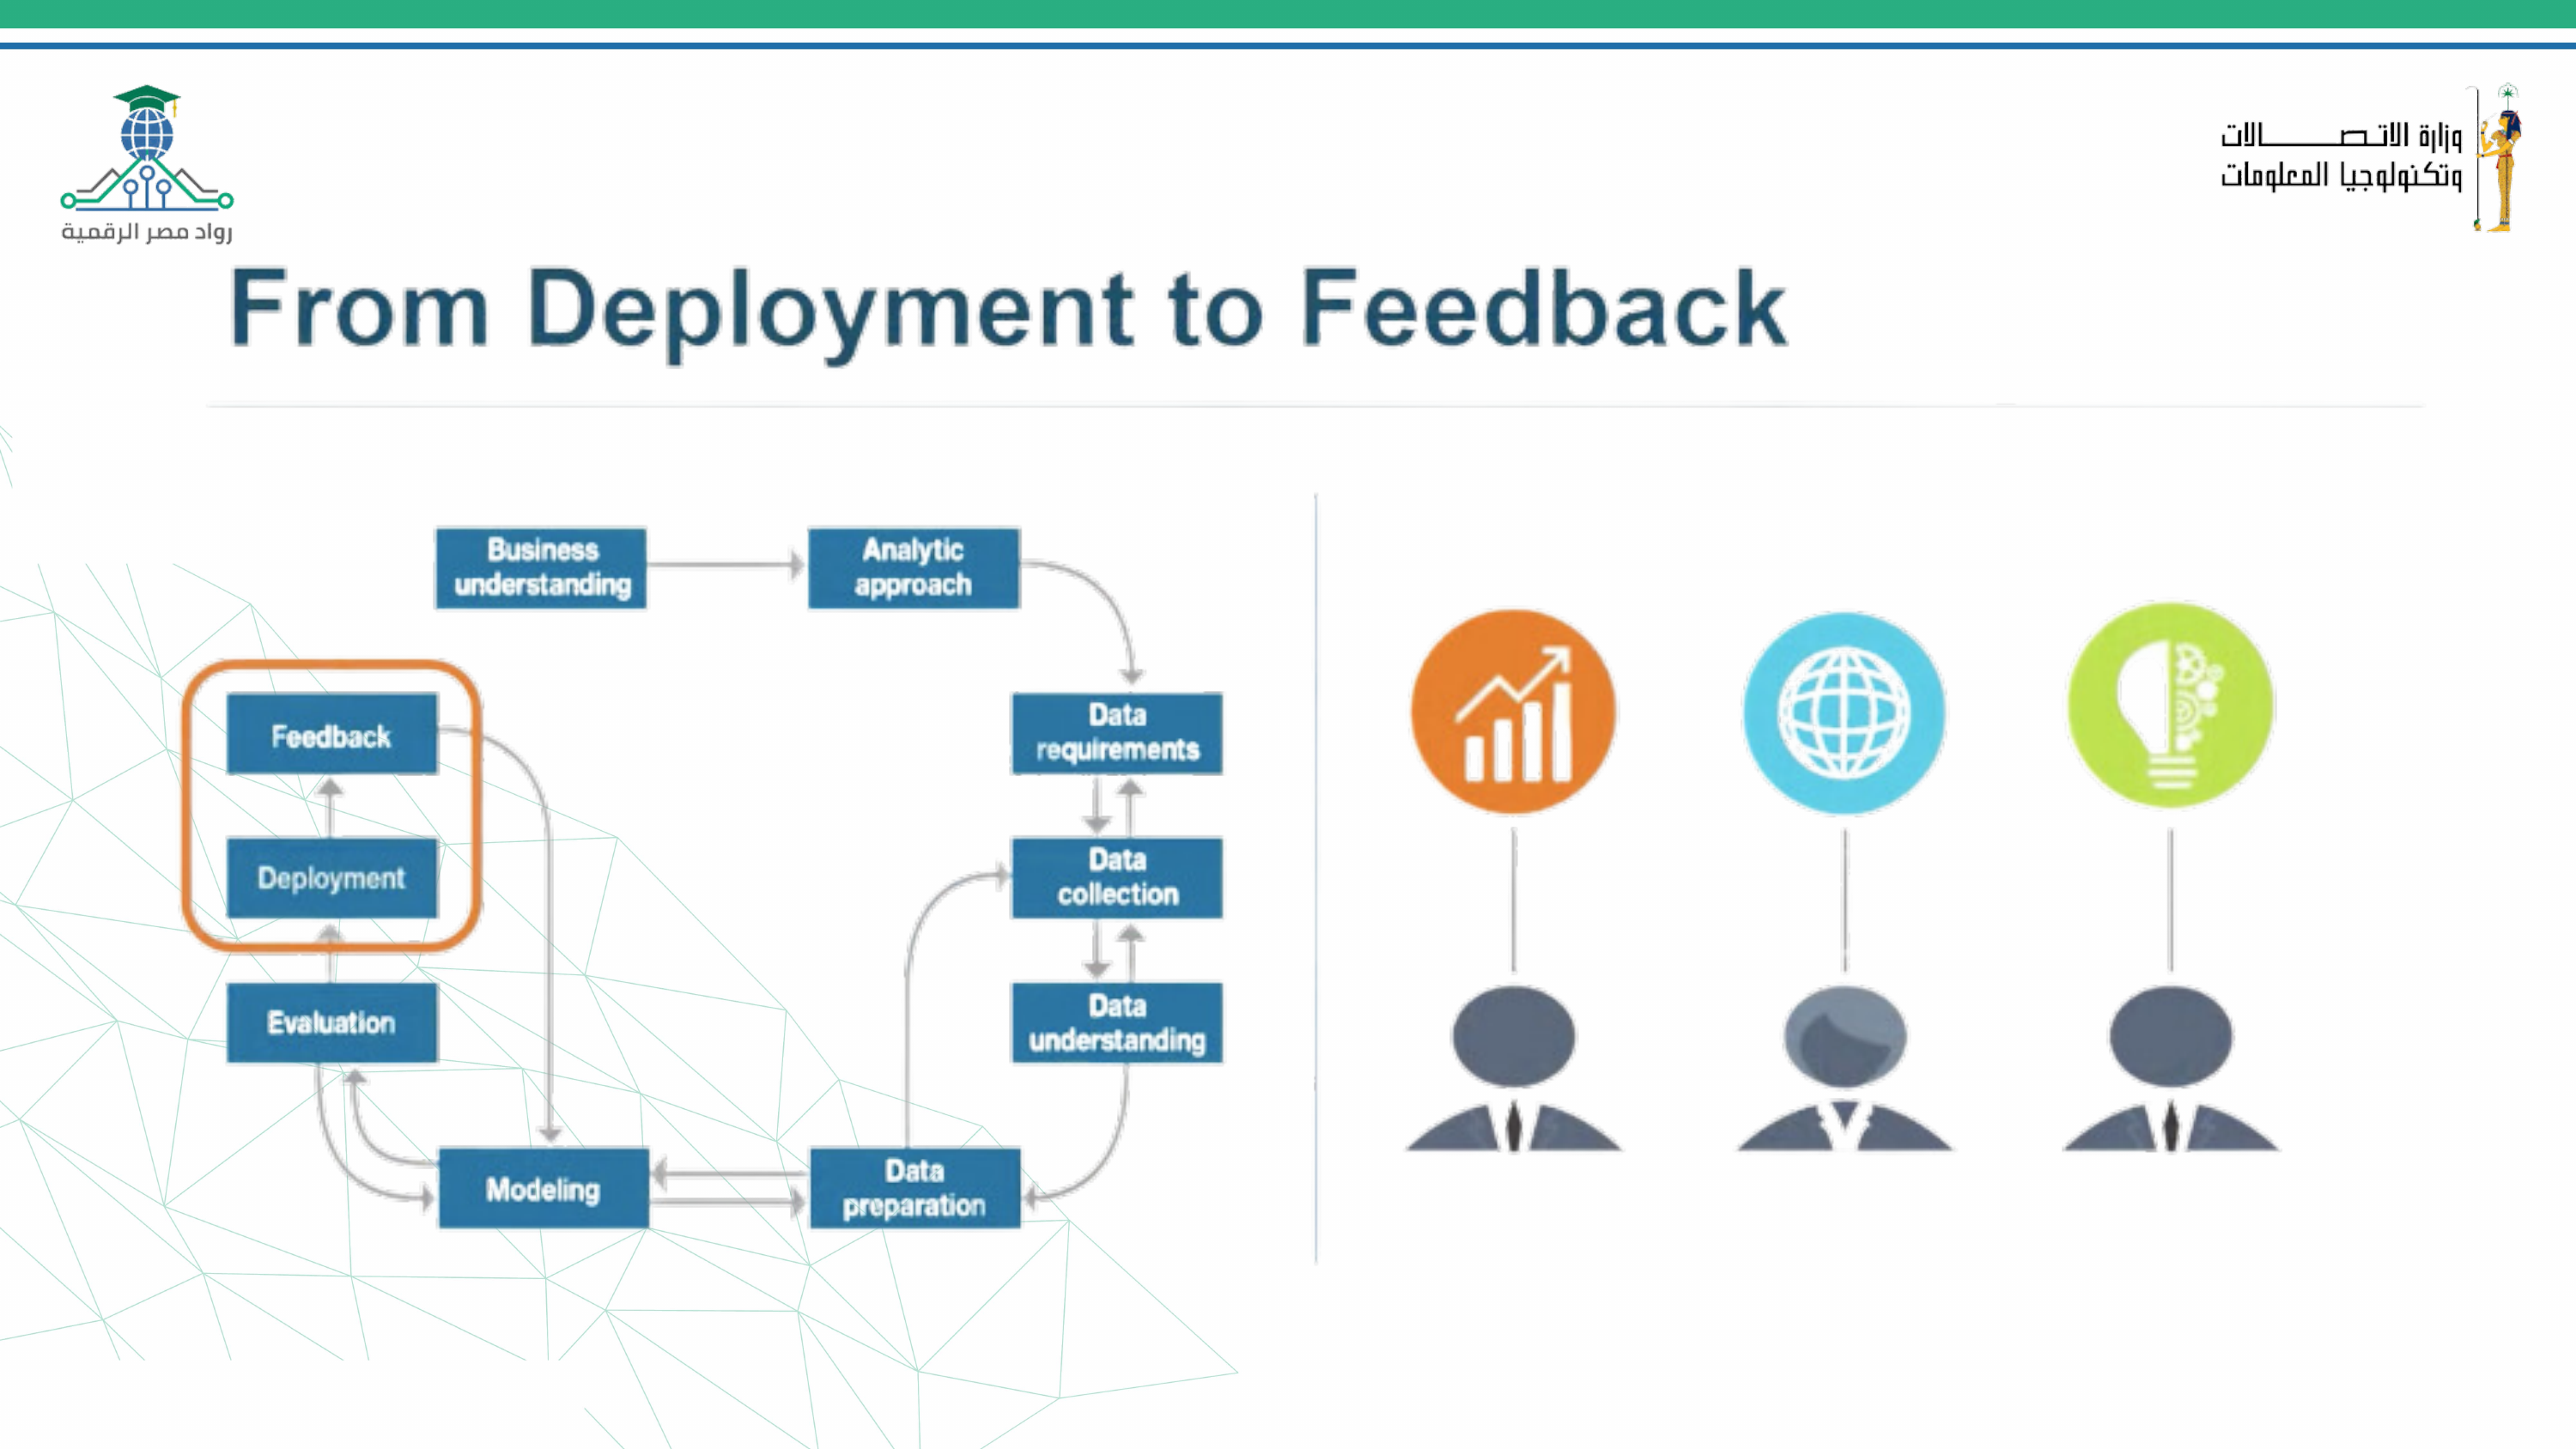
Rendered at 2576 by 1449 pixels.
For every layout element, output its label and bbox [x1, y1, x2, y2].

text_box [113, 209, 2463, 1379]
picture [0, 0, 2576, 1449]
